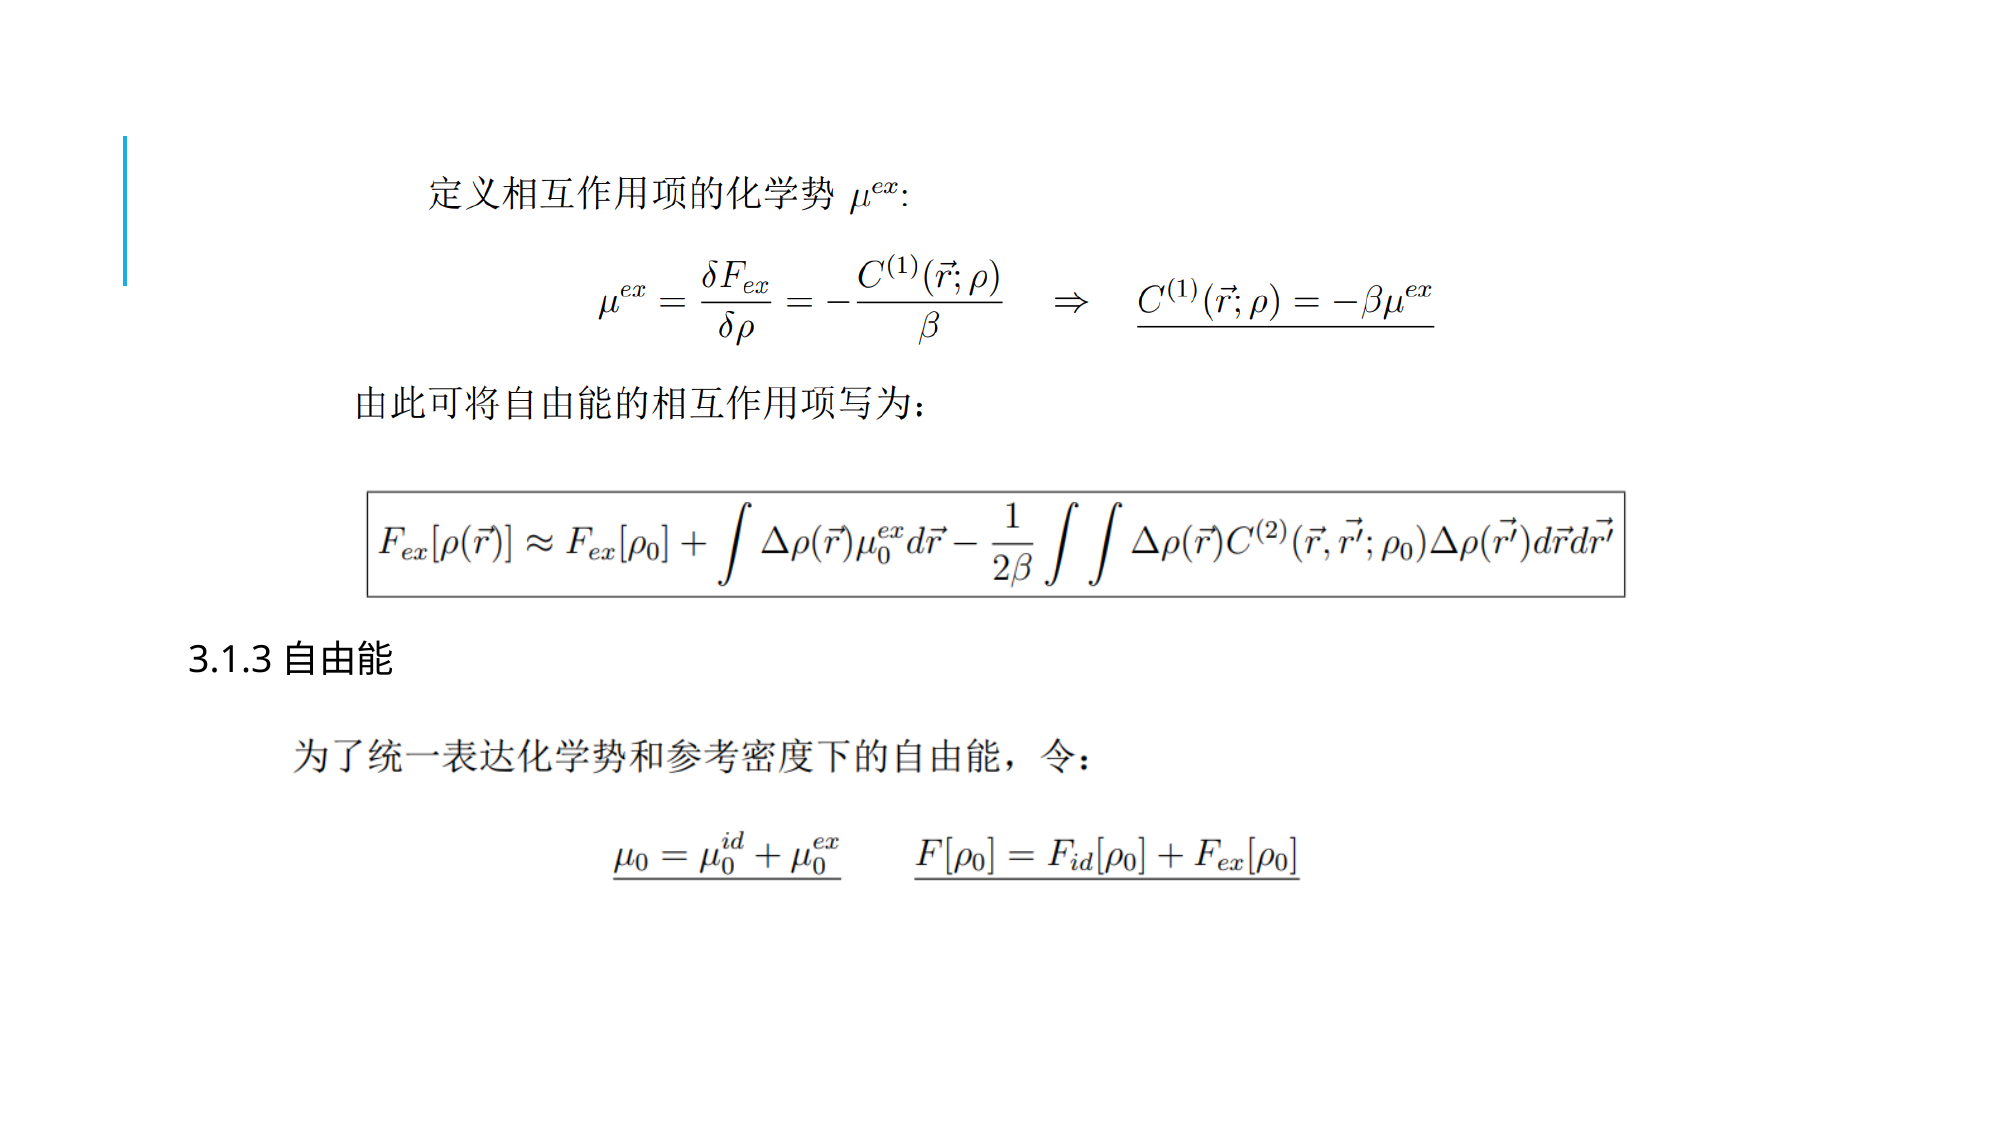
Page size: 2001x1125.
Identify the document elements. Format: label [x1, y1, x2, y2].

picture [312, 151, 1626, 442]
picture [237, 729, 1844, 919]
picture [343, 478, 1657, 622]
